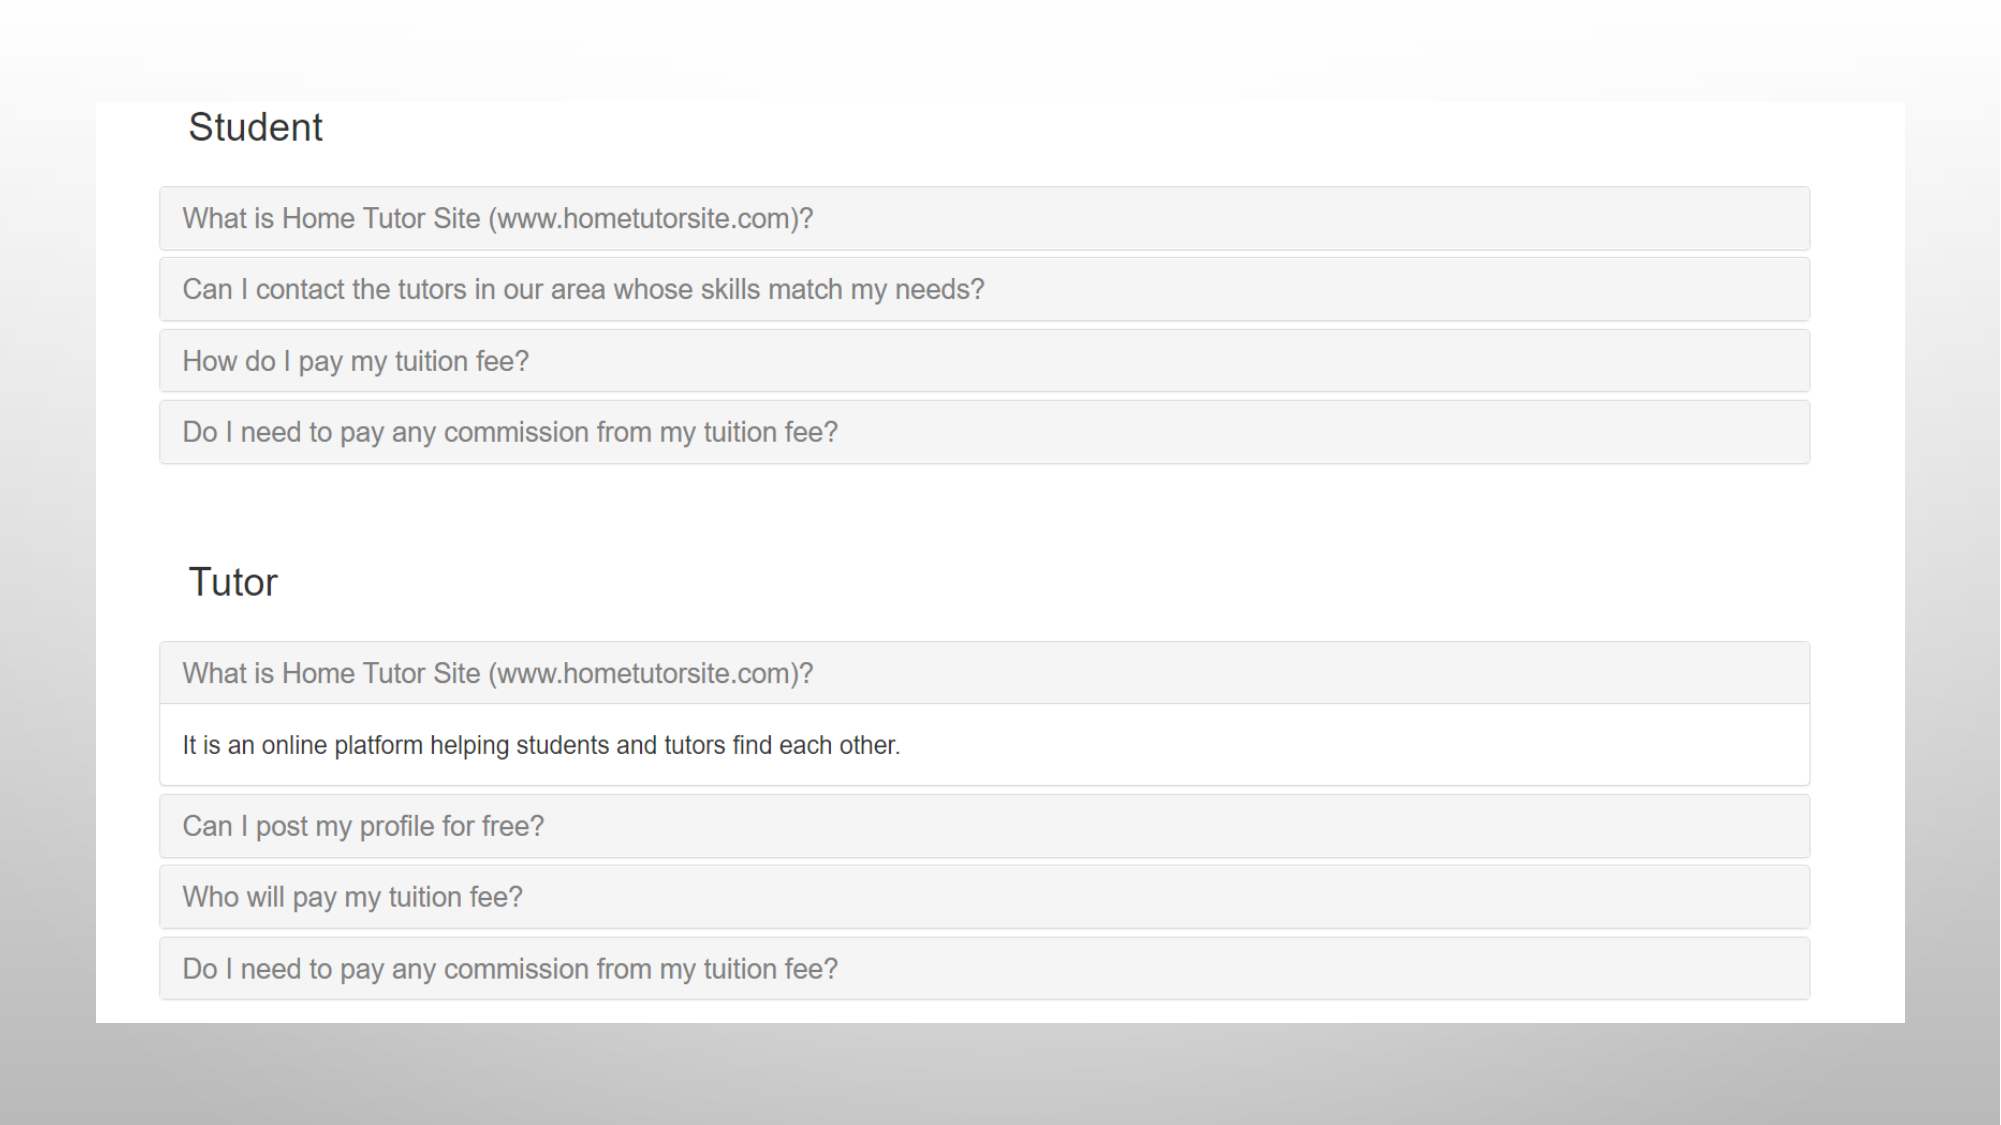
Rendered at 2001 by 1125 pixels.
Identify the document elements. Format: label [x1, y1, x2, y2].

list [96, 102, 1906, 1023]
picture [0, 0, 2000, 1125]
